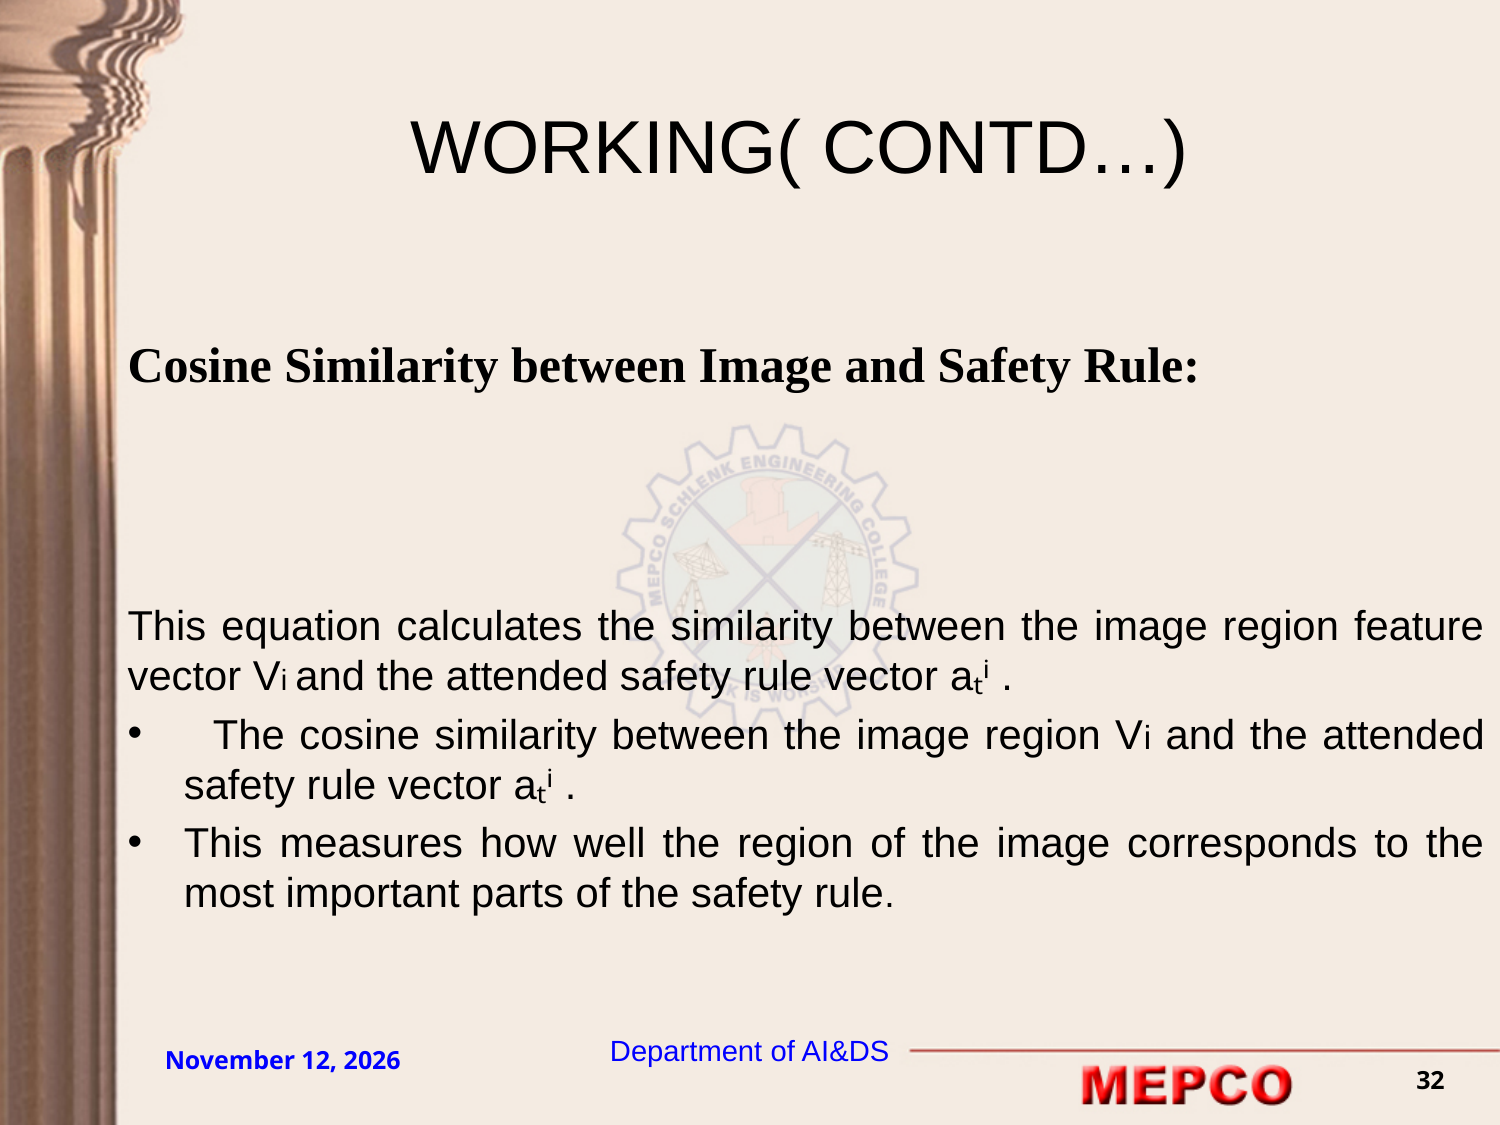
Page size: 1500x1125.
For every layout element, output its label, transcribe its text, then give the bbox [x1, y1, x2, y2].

title WORKING( CONTD…) [162, 50, 1438, 238]
picture [0, 0, 1500, 1125]
footer Department of AI&DS [512, 1024, 988, 1101]
